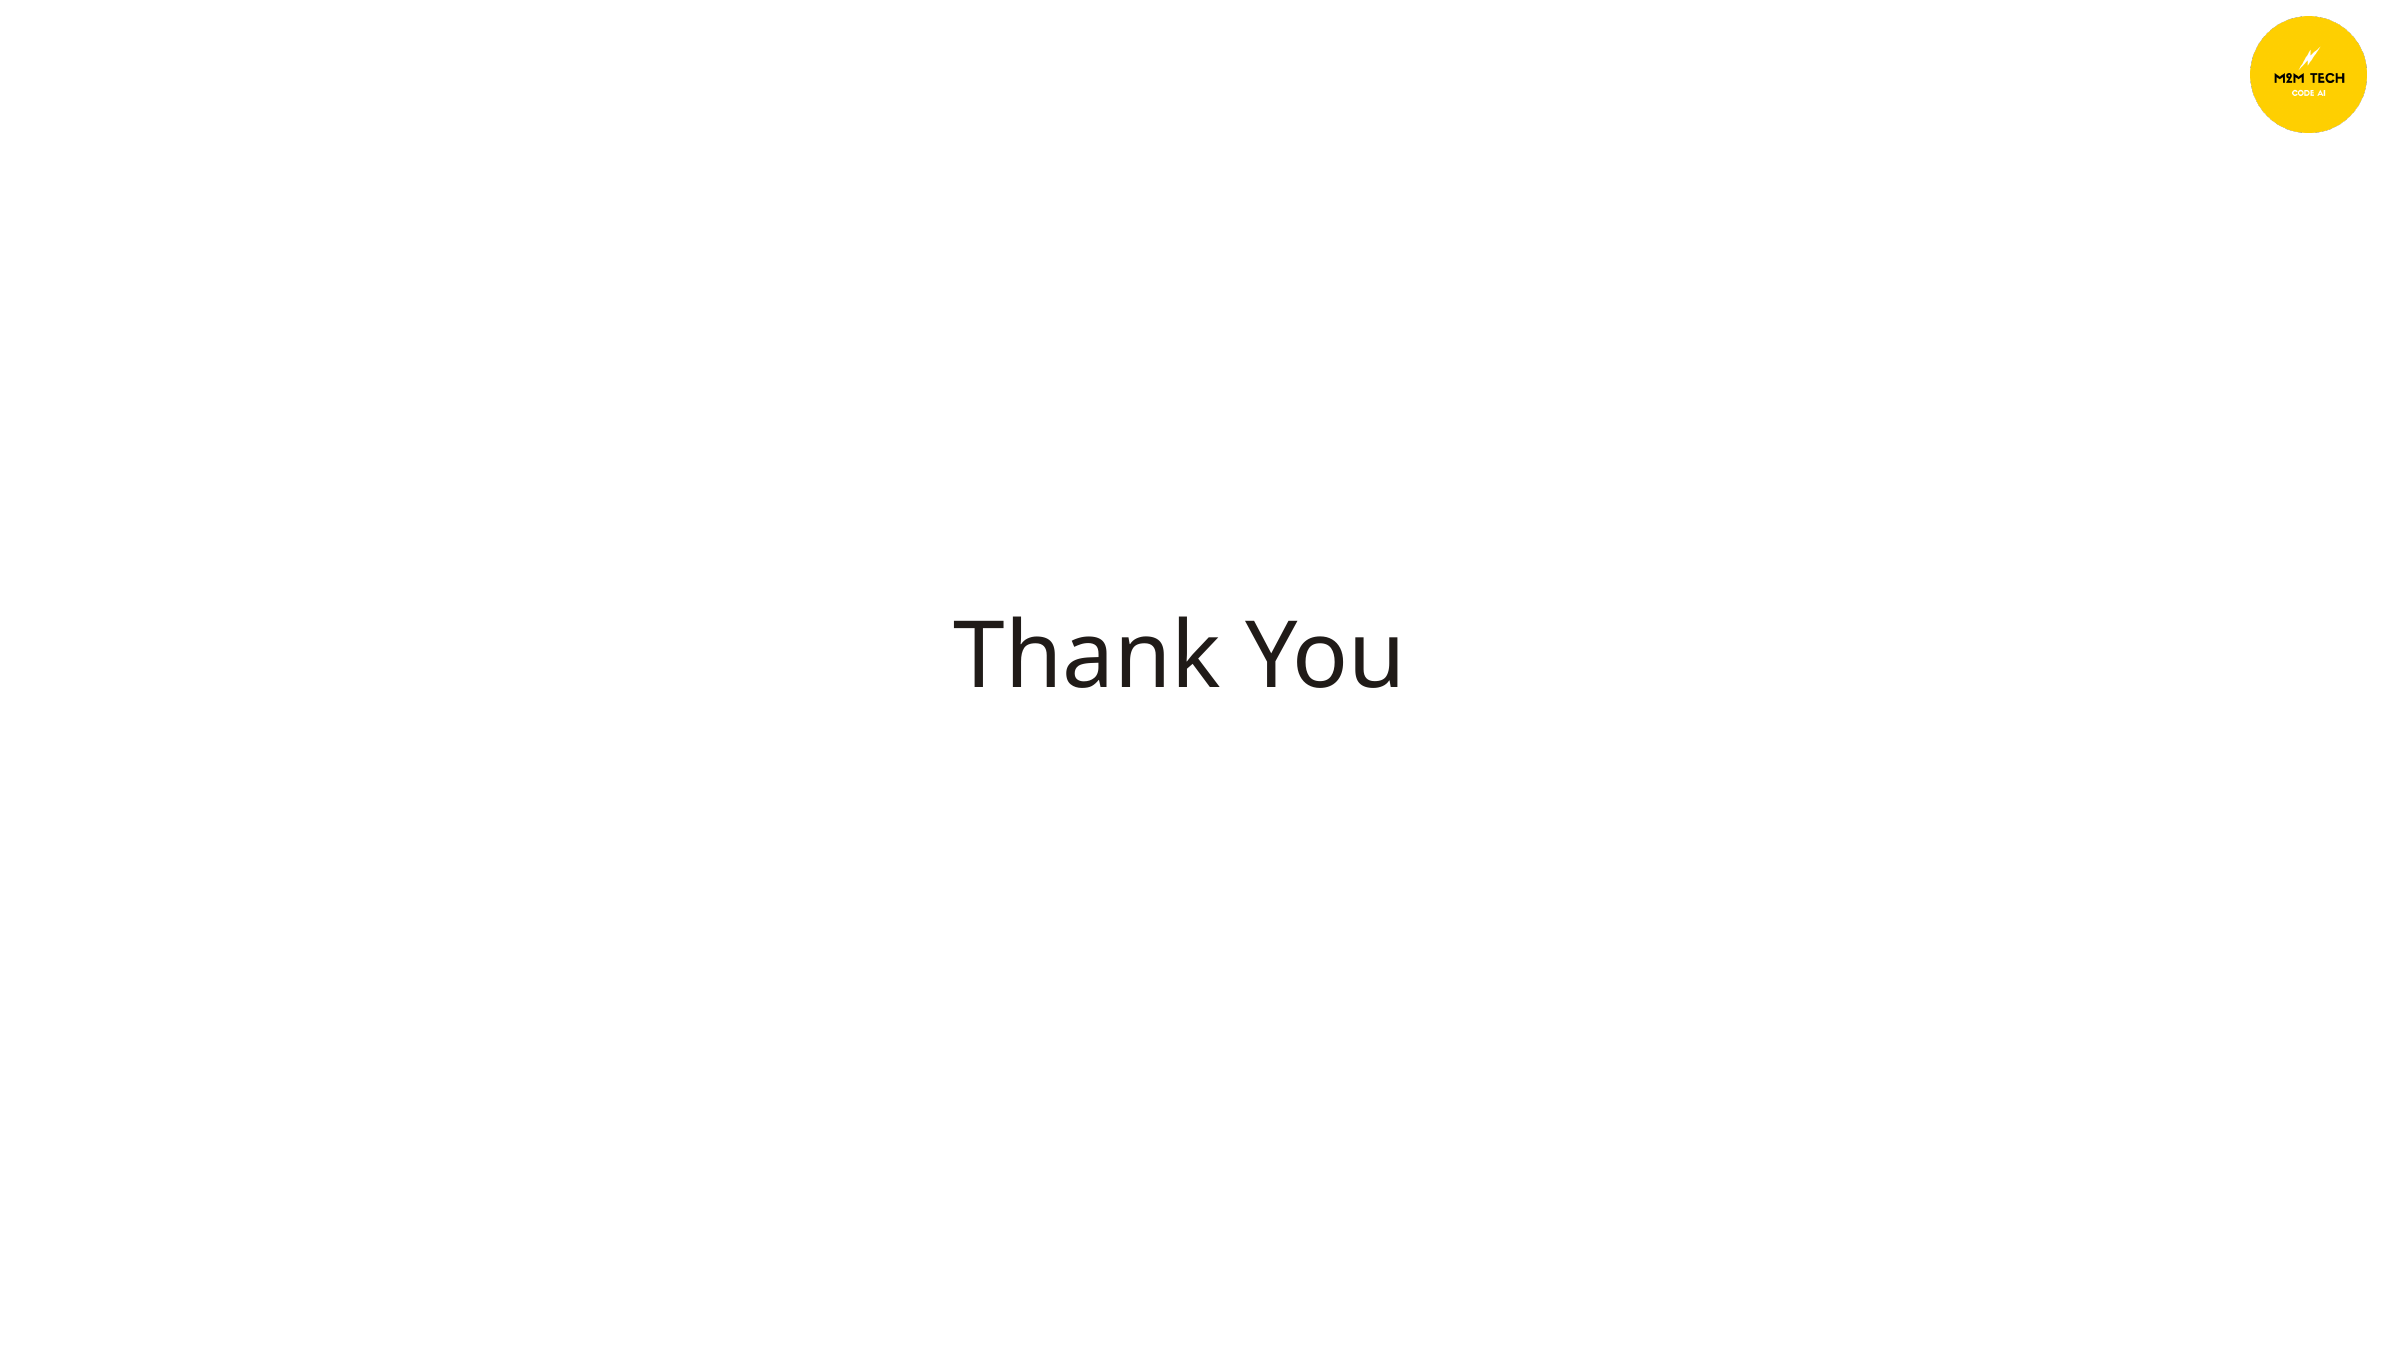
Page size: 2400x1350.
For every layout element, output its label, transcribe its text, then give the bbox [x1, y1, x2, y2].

picture [2250, 16, 2367, 133]
text_box Thank You [634, 590, 1726, 708]
